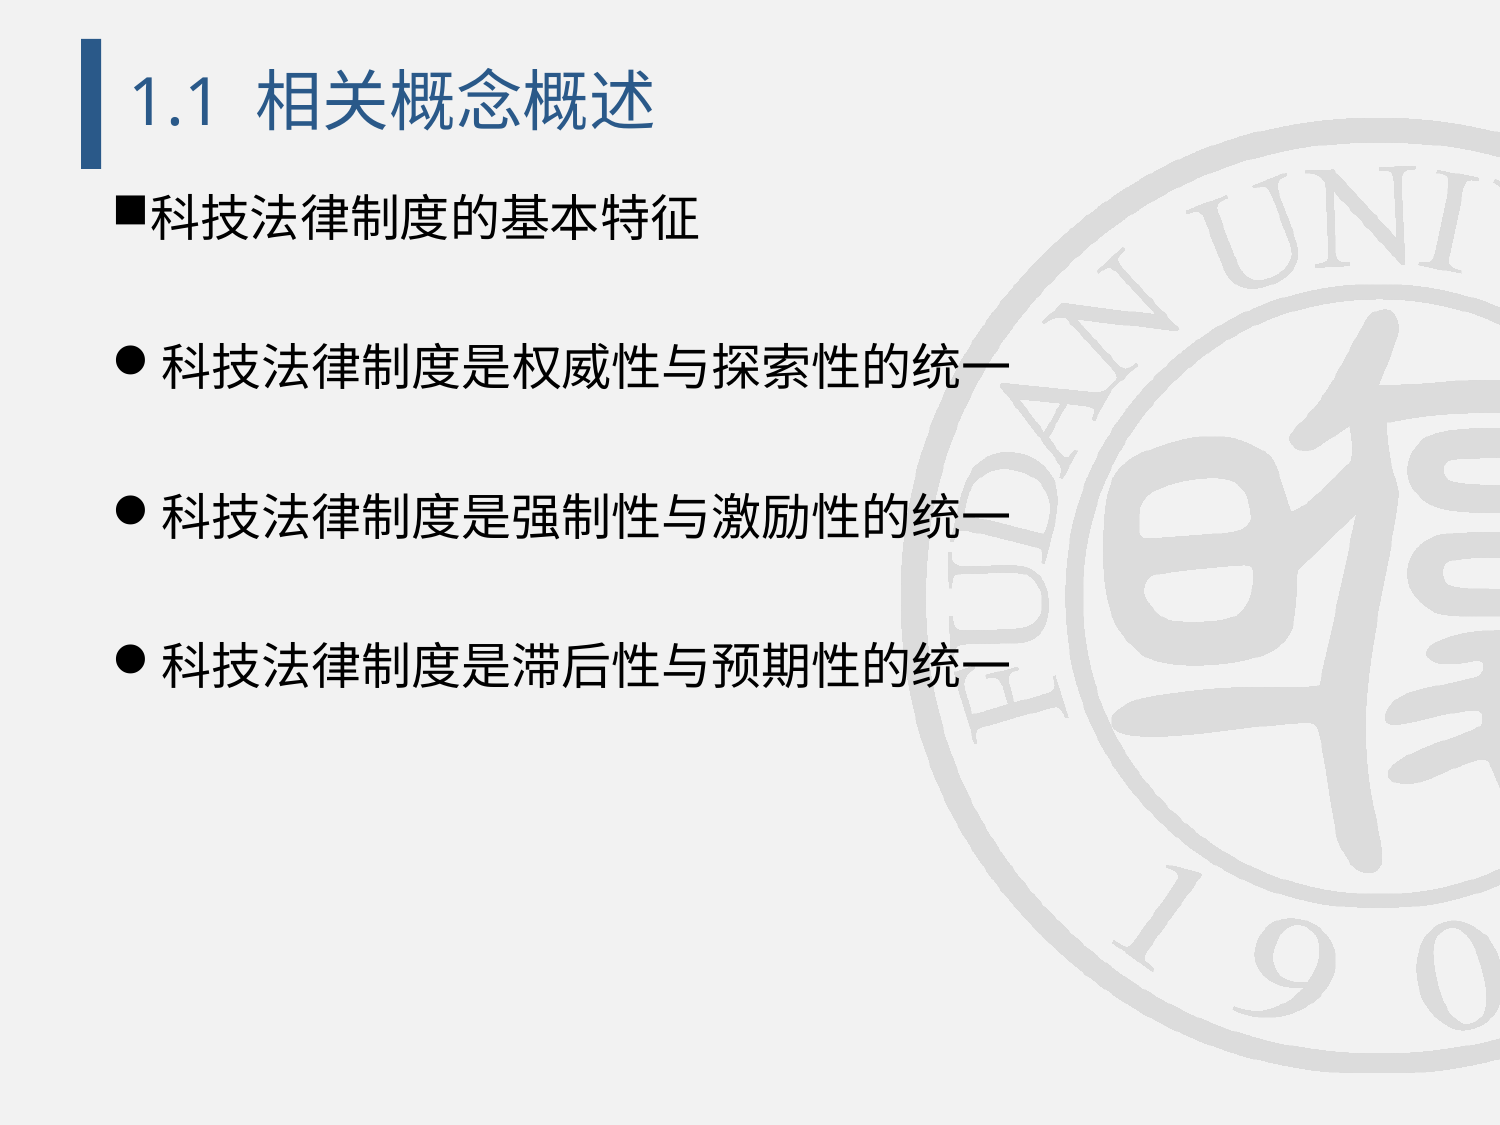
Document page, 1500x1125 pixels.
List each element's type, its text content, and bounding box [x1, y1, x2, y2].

list 科技法律制度的基本特征 科技法律制度是权威性与探索性的统一 科技法律制度是强制性与激励性的统一 科技法律制度是滞后性与预期性的统一 [96, 185, 1387, 1014]
title 1.1 相关概念概述 [113, 49, 1387, 159]
